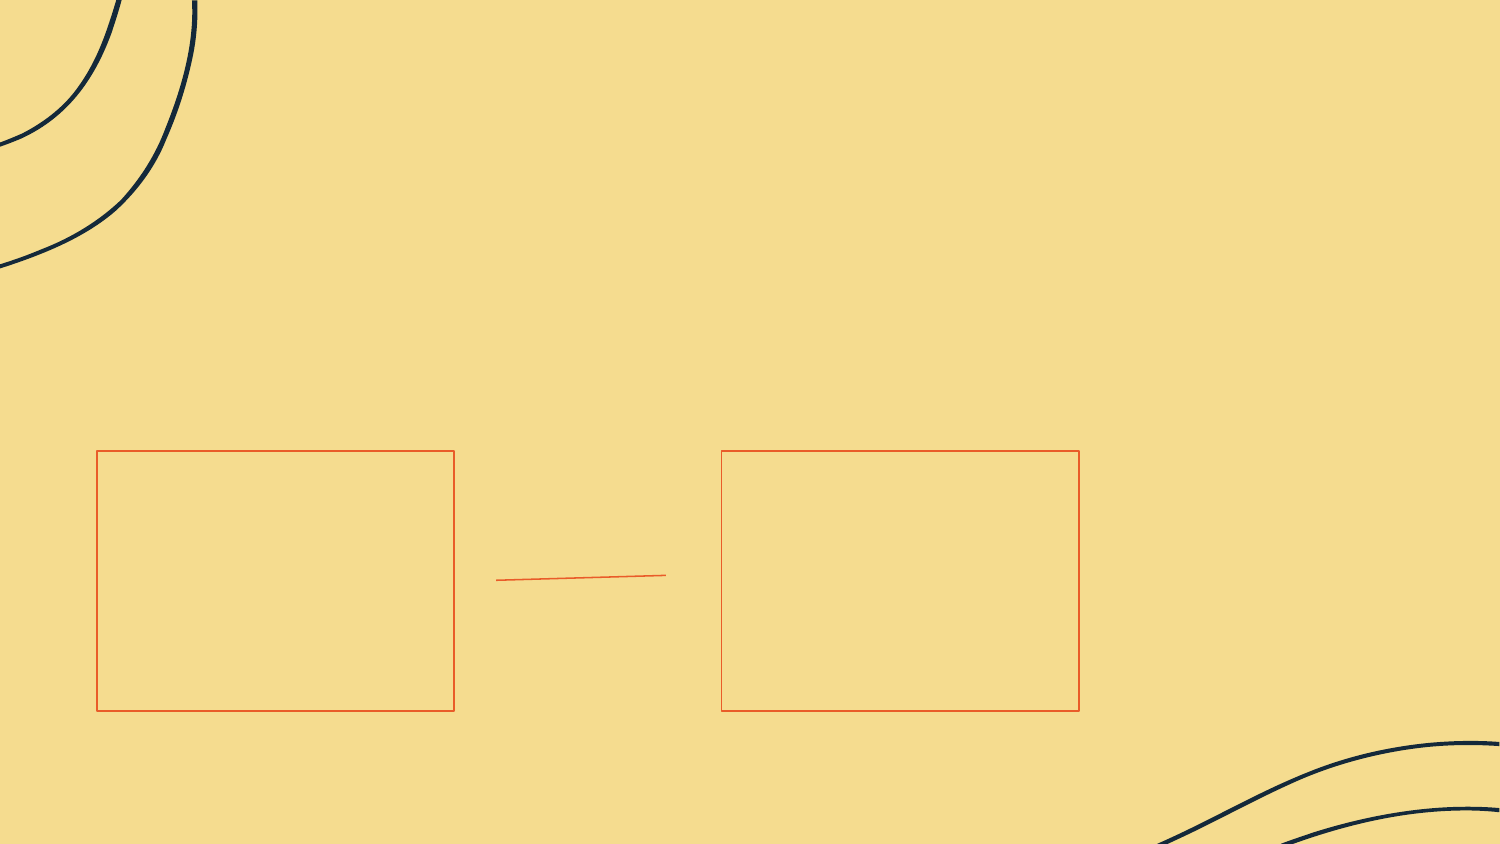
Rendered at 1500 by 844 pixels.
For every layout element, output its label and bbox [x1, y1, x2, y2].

text_box [721, 450, 1079, 712]
text_box [96, 450, 455, 712]
text_box [491, 573, 670, 590]
text_box [495, 575, 667, 581]
